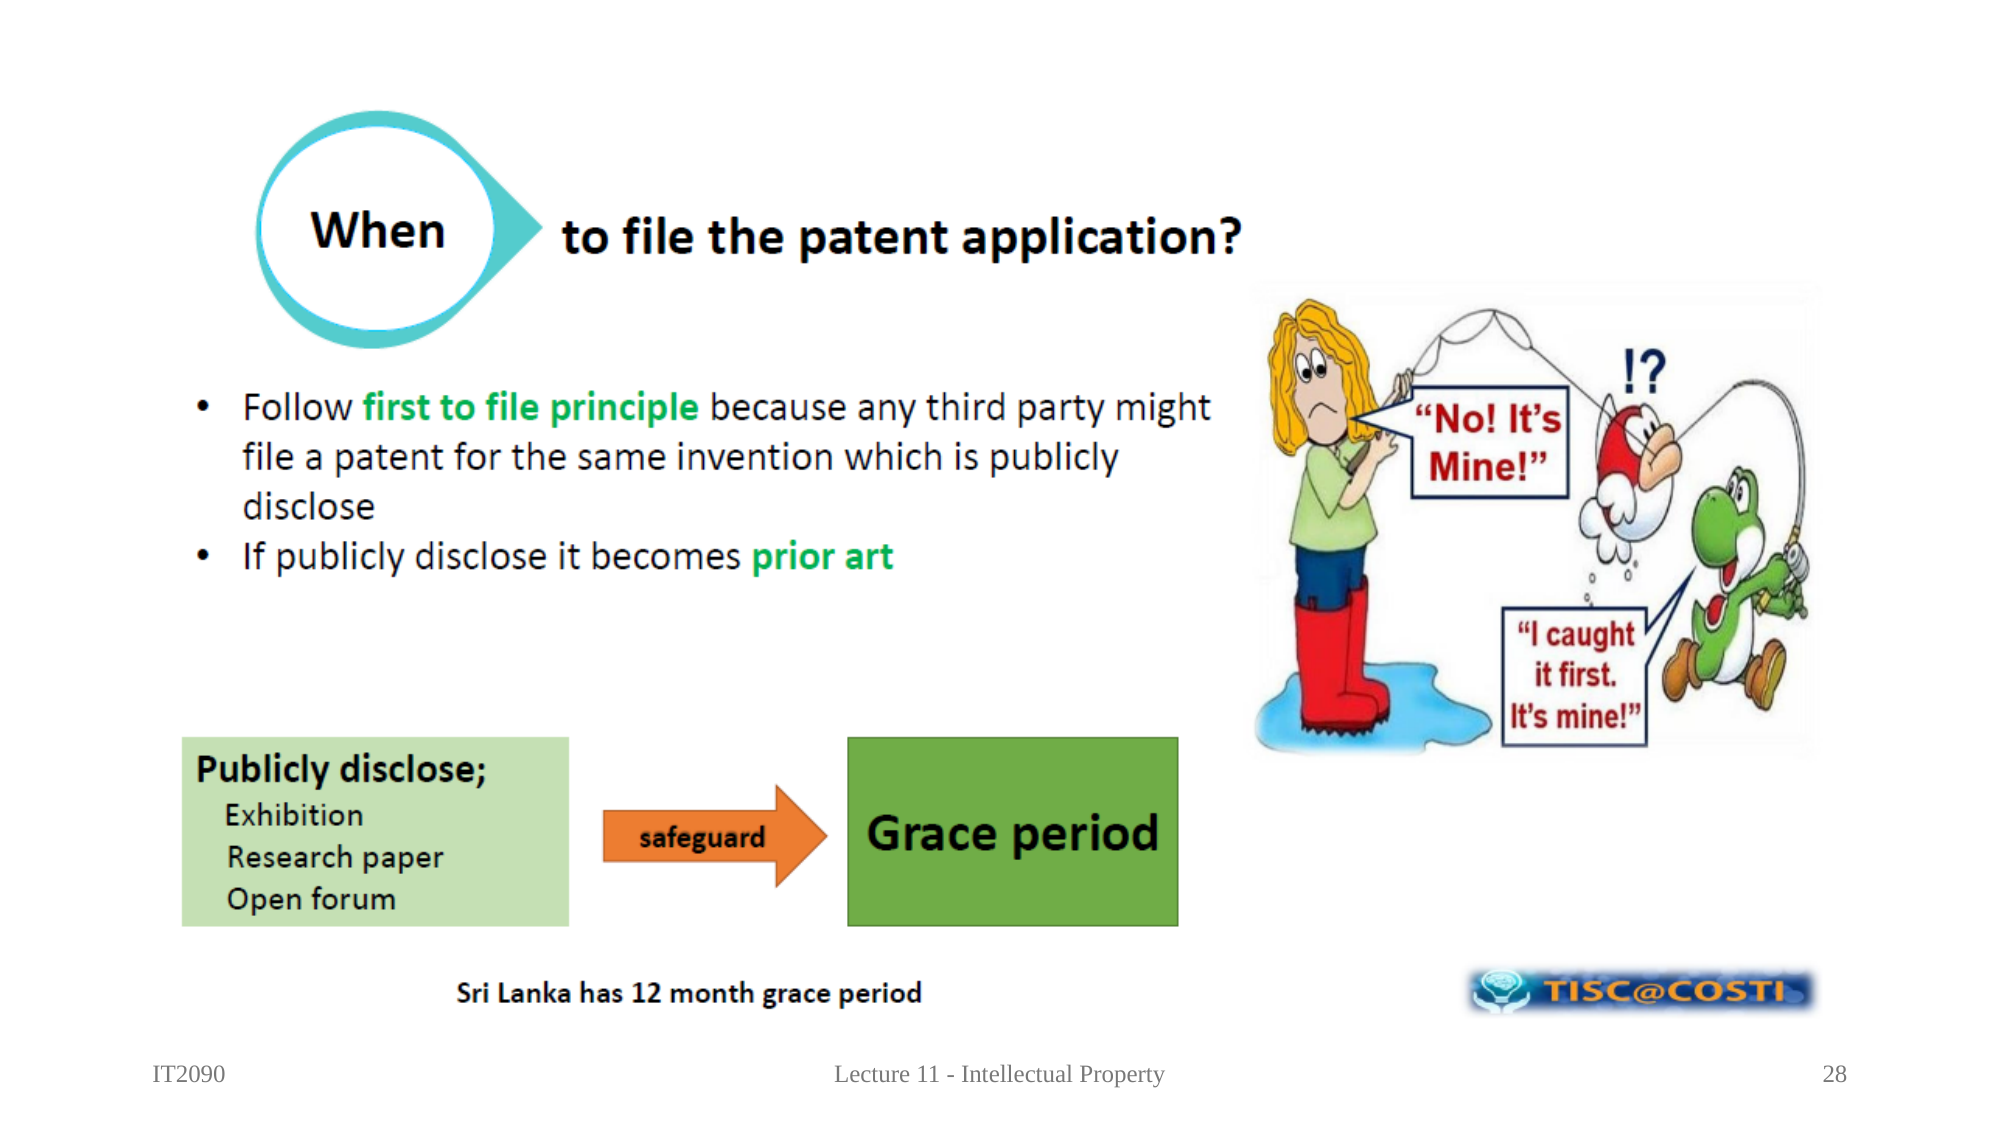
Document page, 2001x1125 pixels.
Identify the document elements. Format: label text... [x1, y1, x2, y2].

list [176, 104, 1824, 1020]
slide_number 28 [1412, 1042, 1863, 1103]
slide_number IT2090 [137, 1042, 588, 1103]
footer Lecture 11 - Intellectual Property [662, 1042, 1338, 1103]
